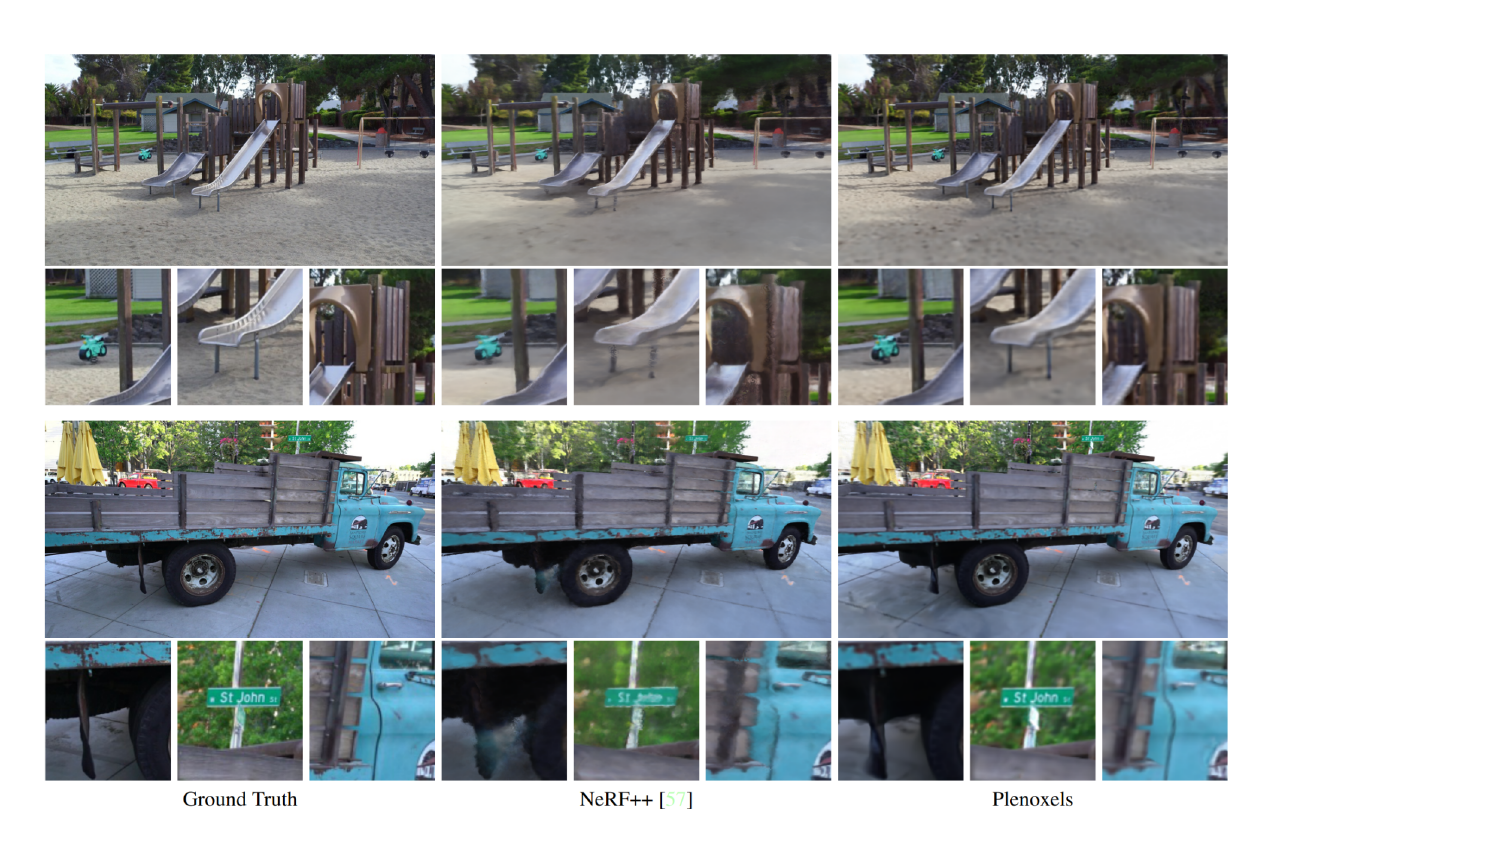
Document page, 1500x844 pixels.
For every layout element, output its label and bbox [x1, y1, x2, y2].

picture [24, 24, 1250, 819]
